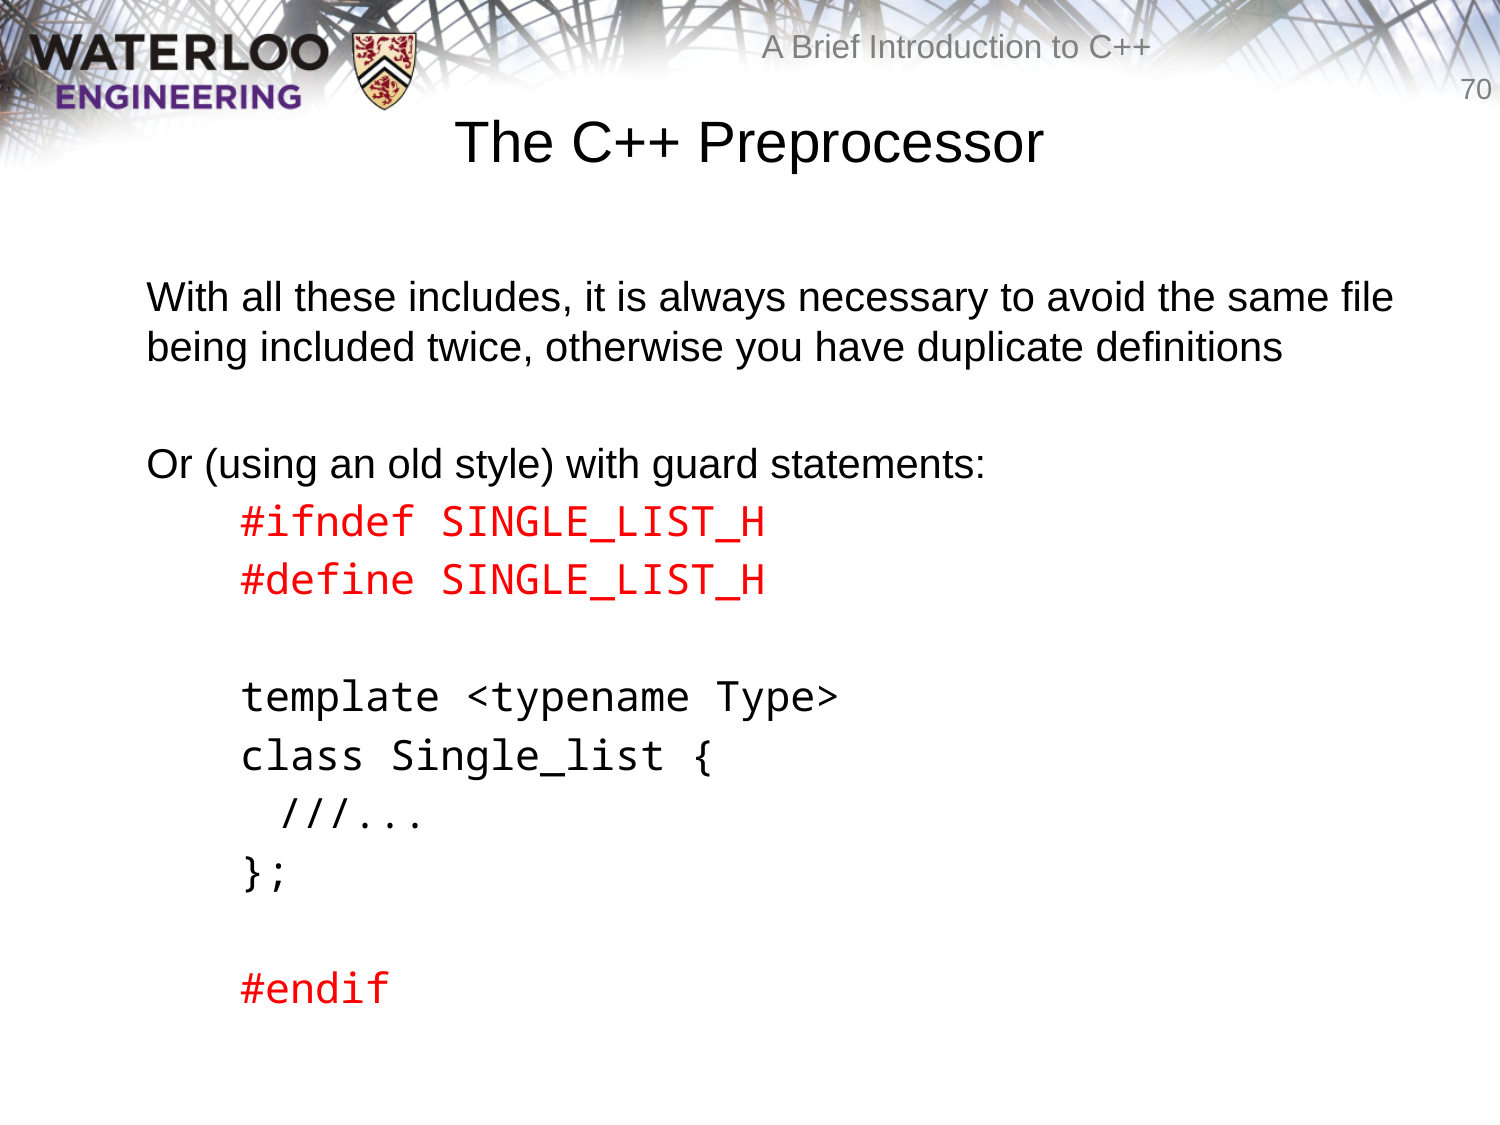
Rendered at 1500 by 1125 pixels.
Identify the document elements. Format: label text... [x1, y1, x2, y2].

title The C++ Preprocessor [74, 44, 1426, 233]
list With all these includes, it is always necessary to avoid the same file being included twice, otherwise you have duplicate definitions Or (using an old style) with guard statements: #ifndef SINGLE_LIST_H #define SINGLE_LIST_H template <typename Type> class Single_list { ///... }; #endif [74, 262, 1426, 1006]
picture [0, 0, 1500, 1125]
